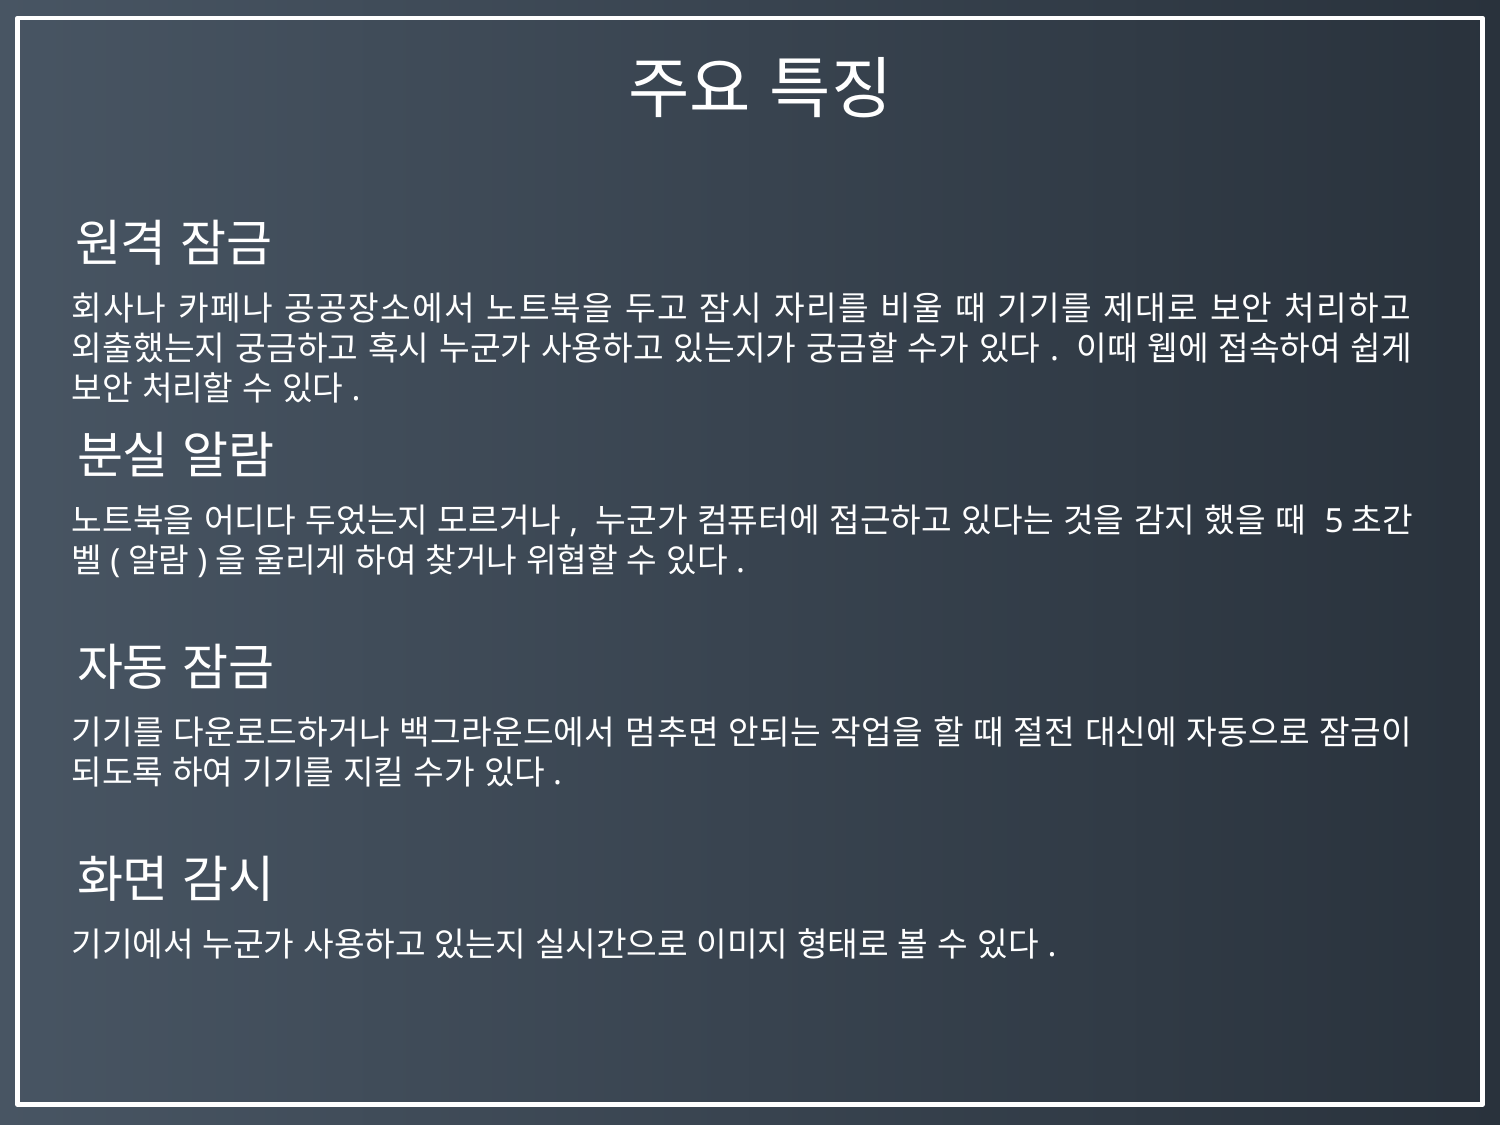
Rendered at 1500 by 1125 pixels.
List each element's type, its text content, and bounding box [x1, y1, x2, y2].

text_box 화면 감시 [62, 840, 291, 916]
text_box 자동 잠금 [62, 628, 291, 703]
text_box 기기를 다운로드하거나 백그라운드에서 멈추면 안되는 작업을 할 때 절전 대신에 자동으로 잠금이 되도록 하여 기기를 지킬 수가 있다. [57, 703, 1428, 799]
text_box 기기에서 누군가 사용하고 있는지 실시간으로 이미지 형태로 볼 수 있다. [57, 916, 1428, 971]
text_box 원격 잠금 [60, 204, 289, 279]
text_box 노트북을 어디다 두었는지 모르거나, 누군가 컴퓨터에 접근하고 있다는 것을 감지 했을 때 5초간 벨(알람)을 울리게 하여 찾거나 위협할 수 있다. [57, 491, 1428, 587]
text_box 분실 알람 [62, 416, 291, 491]
text_box 주요 특징 [613, 38, 908, 134]
text_box 회사나 카페나 공공장소에서 노트북을 두고 잠시 자리를 비울 때 기기를 제대로 보안 처리하고 외출했는지 궁금하고 혹시 누군가 사용하고 있는지가 궁금할 수가 있다. 이때 웹에 접속하여 쉽게 보안 처리할 수 있다. [57, 279, 1428, 415]
